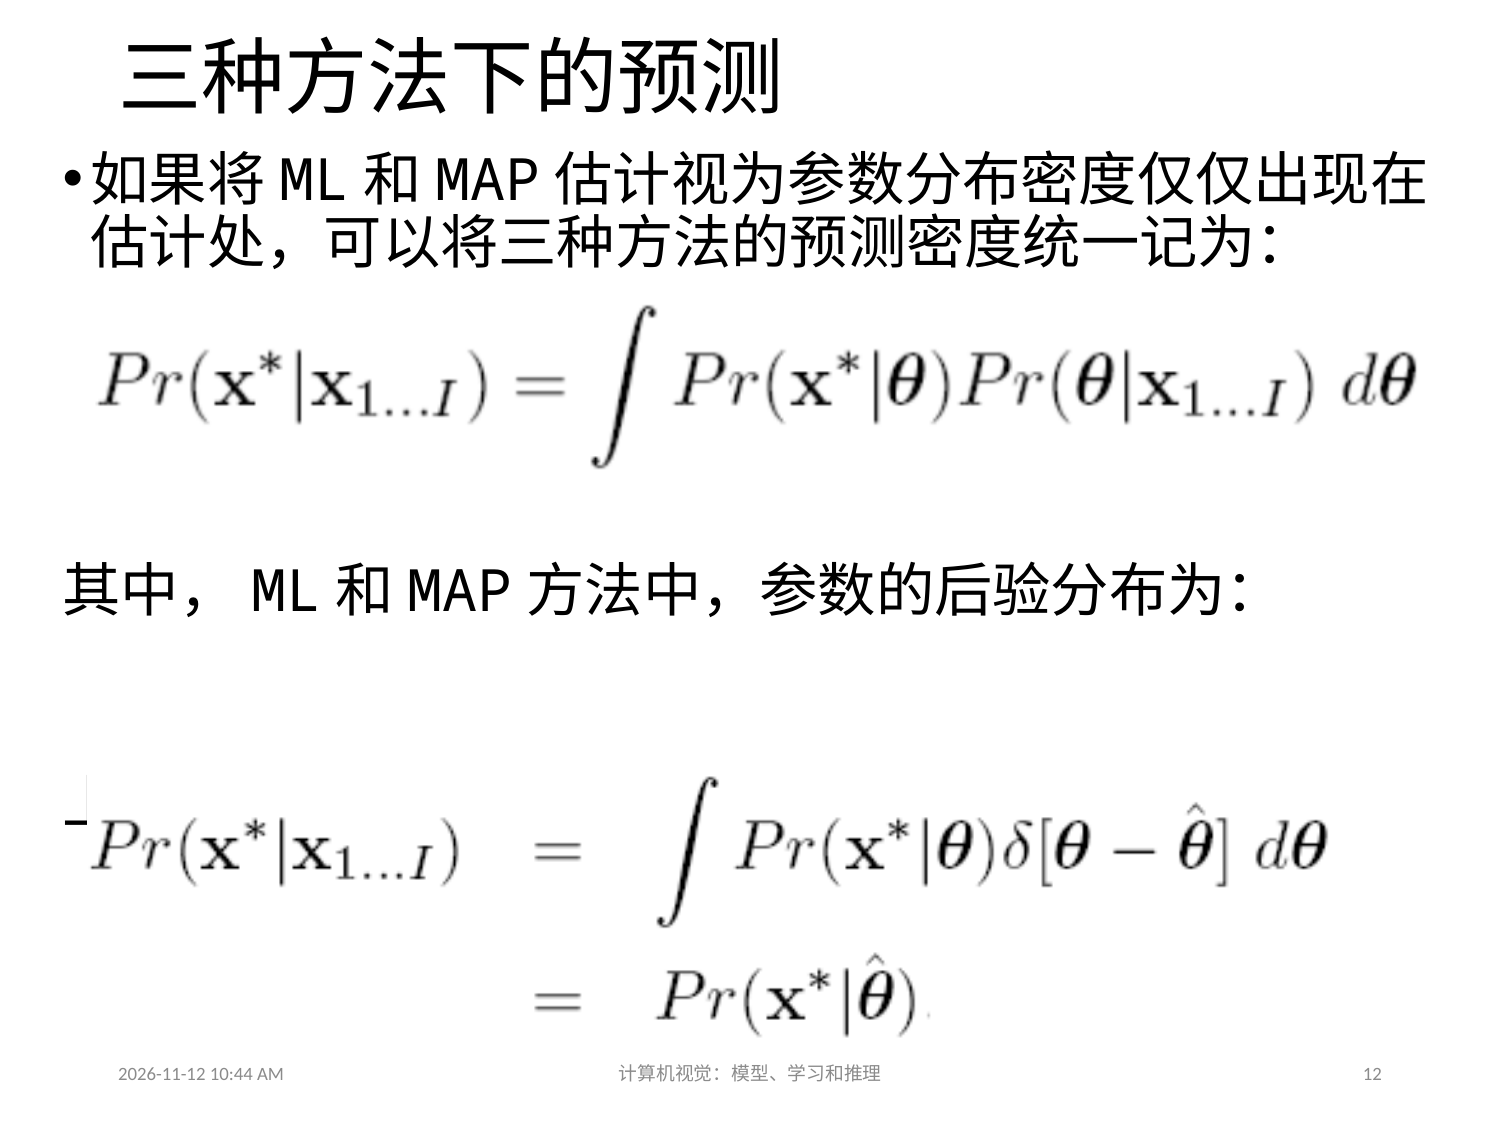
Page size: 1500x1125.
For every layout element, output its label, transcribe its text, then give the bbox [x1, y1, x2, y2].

slide_number 12 [1059, 1042, 1397, 1103]
footer 计算机视觉：模型、学习和推理 [496, 1048, 1004, 1103]
title 三种方法下的预测 [103, 0, 1397, 162]
picture [87, 760, 1341, 1048]
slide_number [103, 1048, 441, 1103]
picture [87, 298, 1422, 481]
